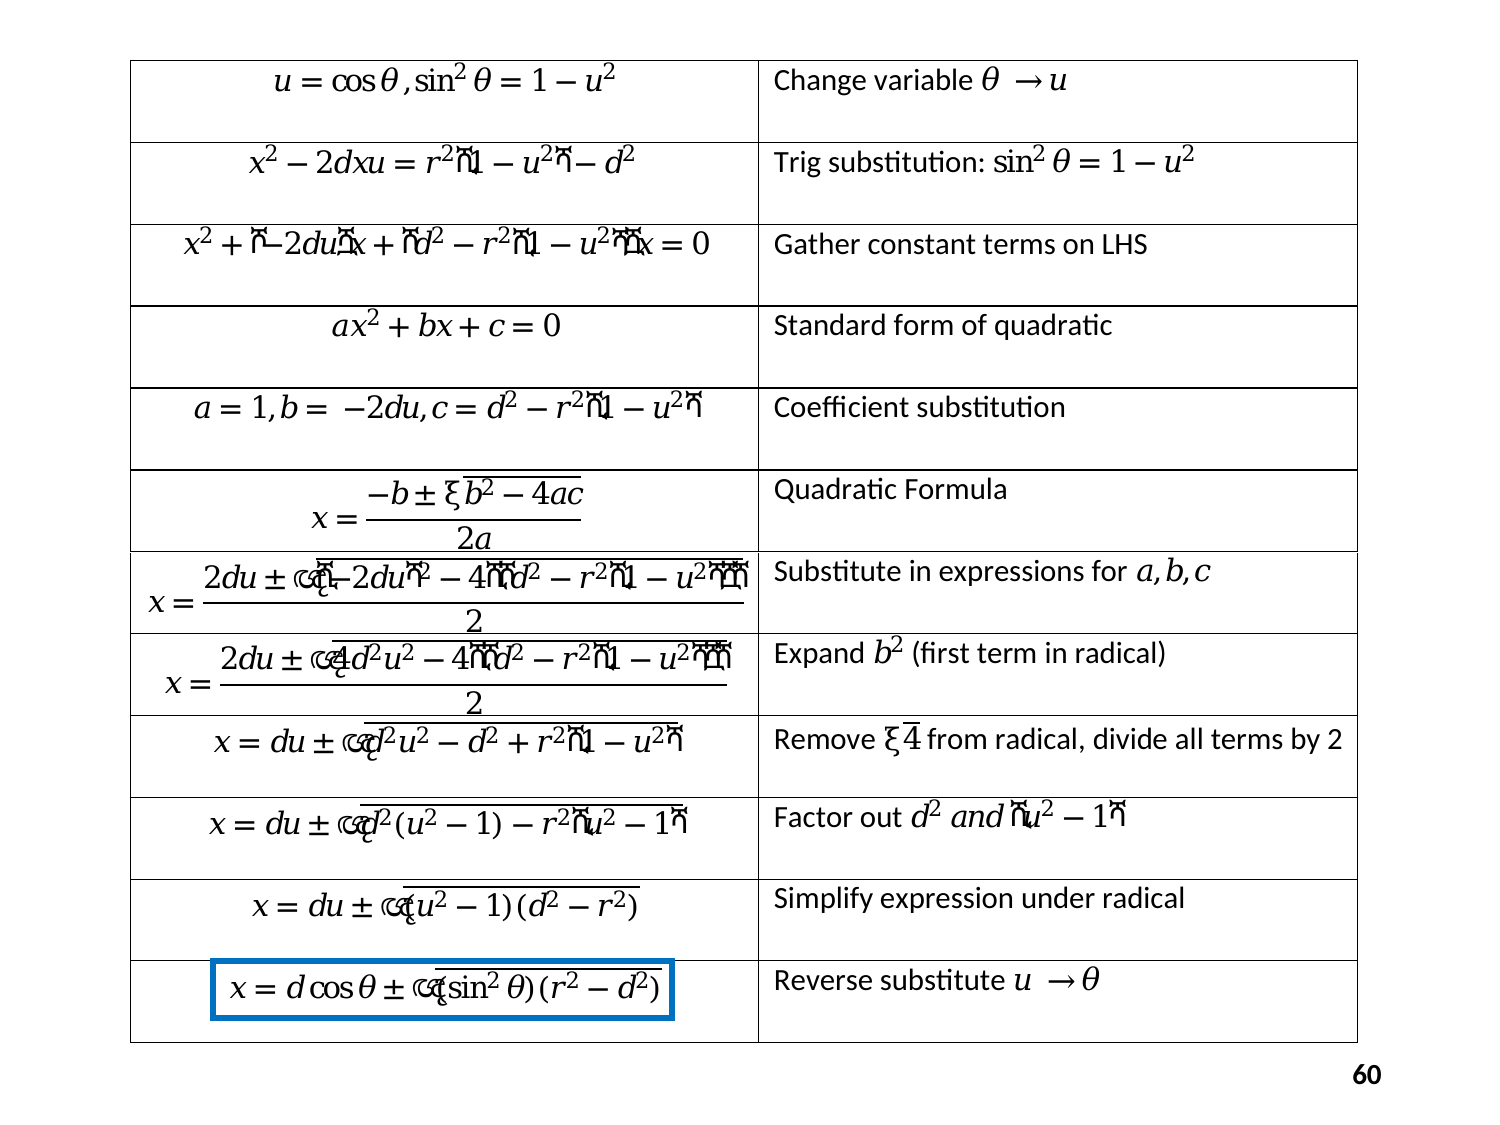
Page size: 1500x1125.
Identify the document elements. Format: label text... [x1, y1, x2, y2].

slide_number 60 [1059, 1042, 1397, 1103]
picture [129, 59, 1370, 1043]
